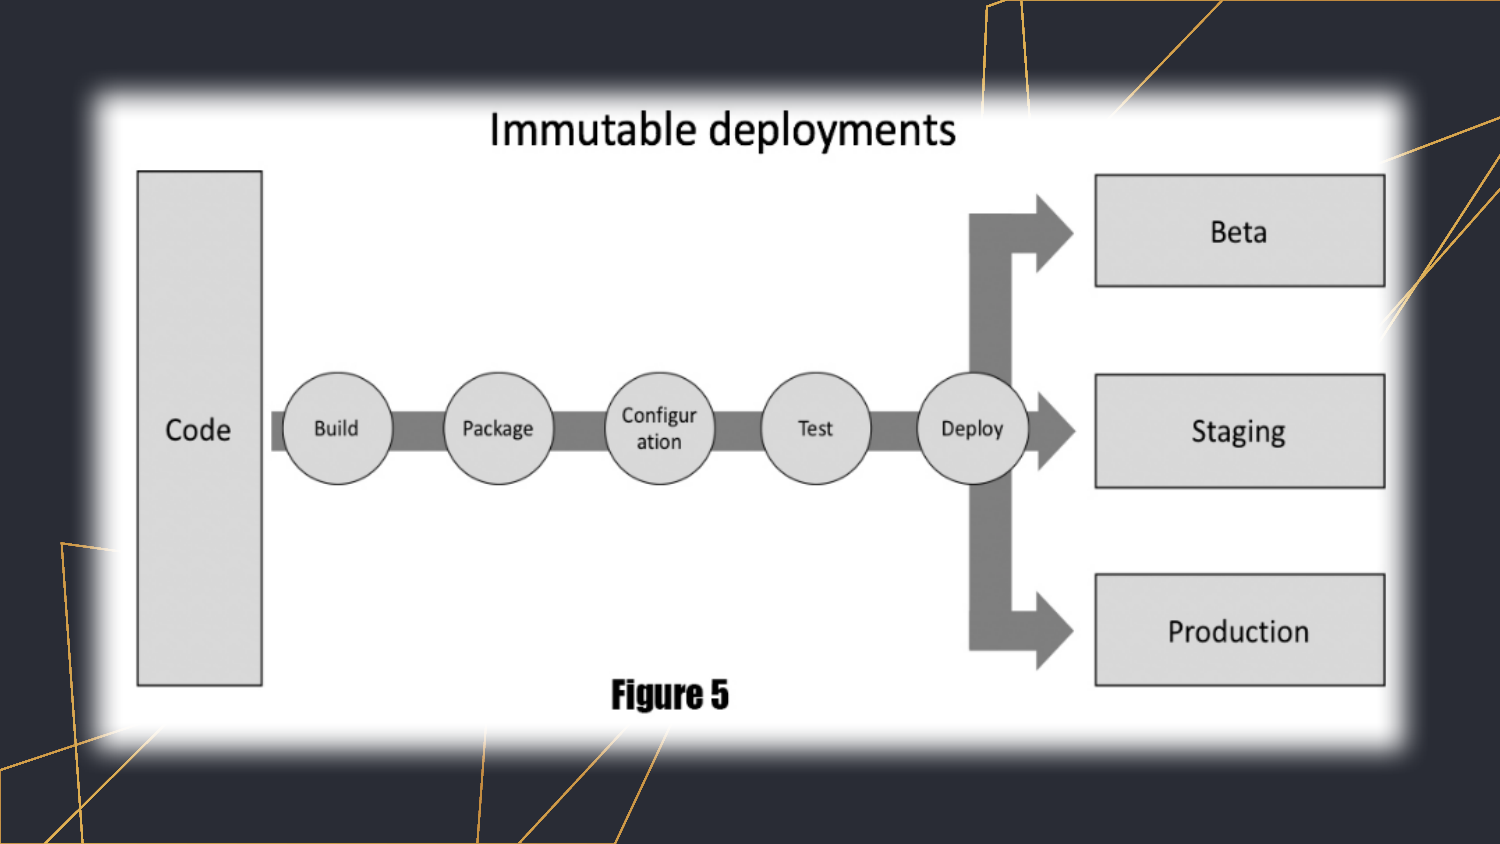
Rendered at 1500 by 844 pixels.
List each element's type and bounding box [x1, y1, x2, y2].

picture [68, 65, 1432, 778]
